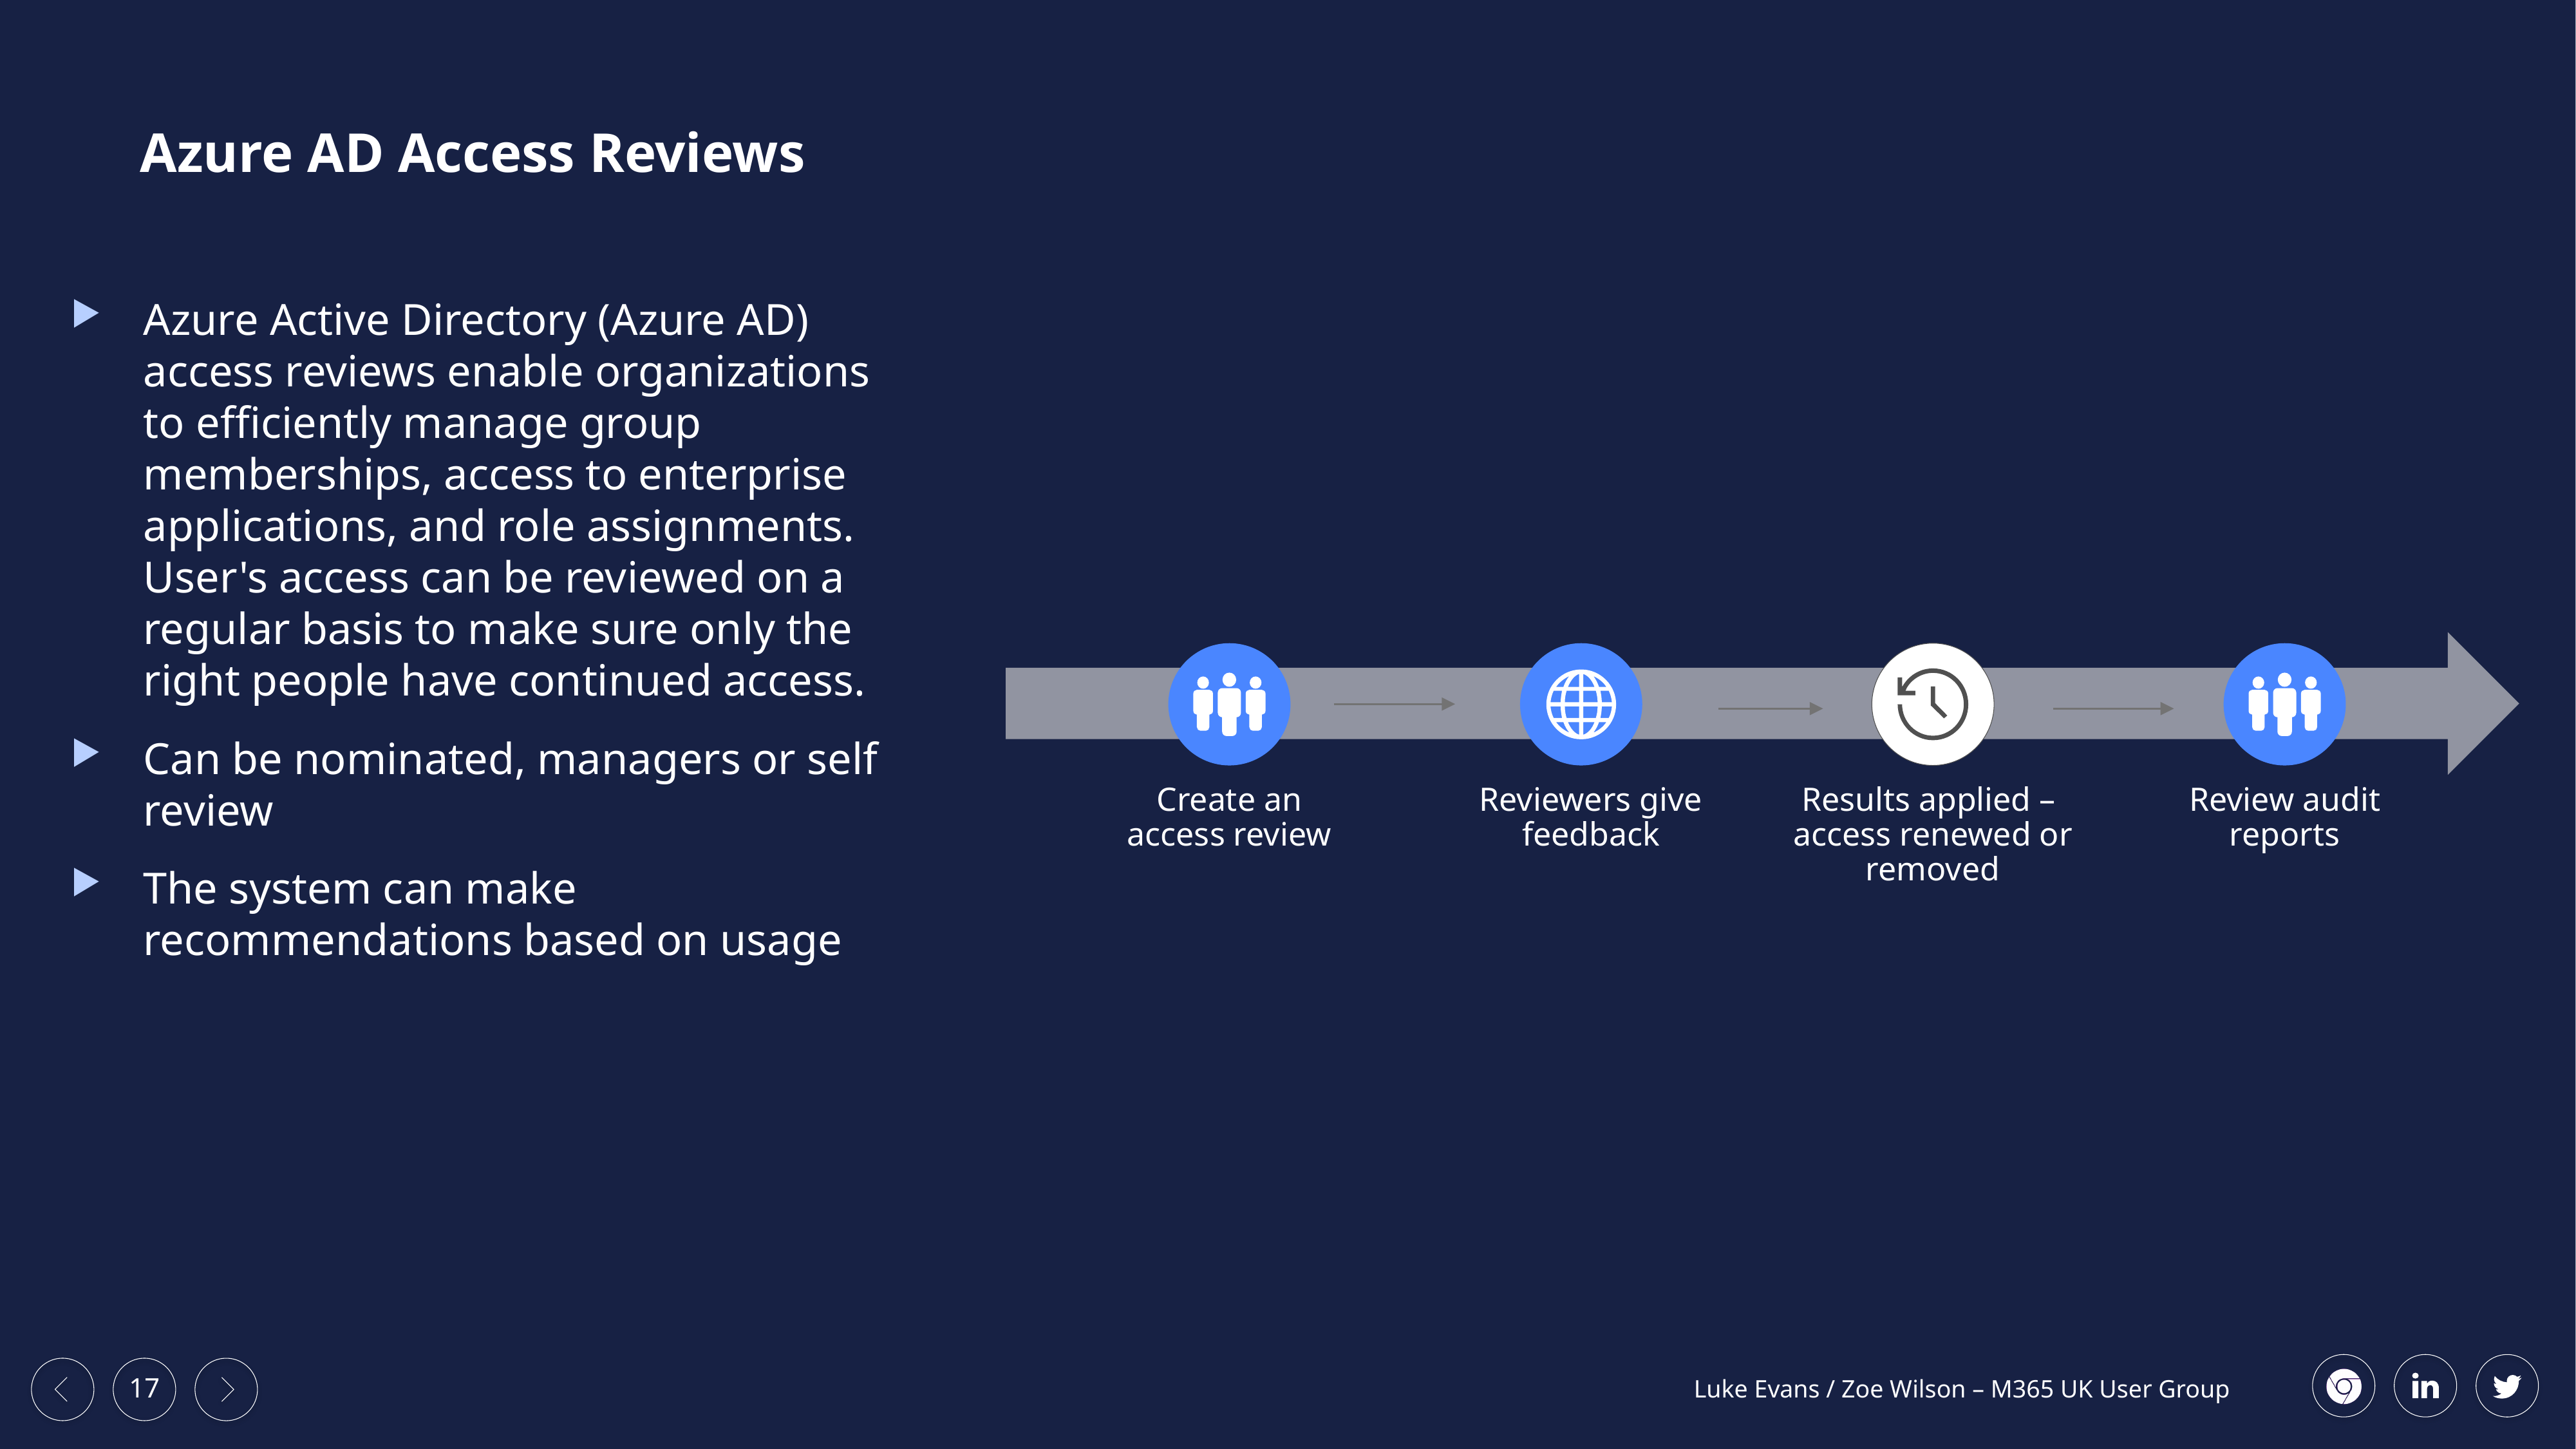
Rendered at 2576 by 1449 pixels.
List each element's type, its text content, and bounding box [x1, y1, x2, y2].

text_box Create an access review [1112, 778, 1347, 858]
text_box [1997, 667, 2219, 739]
text_box Reviewers give feedback [1463, 778, 1718, 858]
text_box [1006, 667, 1164, 739]
text_box Results applied – access renewed or removed [1769, 778, 2096, 893]
picture [2312, 1357, 2376, 1421]
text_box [1519, 643, 1642, 766]
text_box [1872, 643, 1995, 766]
text_box [1295, 667, 1516, 739]
text_box Review audit reports [2167, 778, 2402, 858]
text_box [2223, 643, 2346, 766]
text_box Azure AD Access Reviews [131, 113, 1647, 188]
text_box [1168, 643, 1291, 766]
text_box [1646, 667, 1868, 739]
text_box [2350, 632, 2519, 775]
